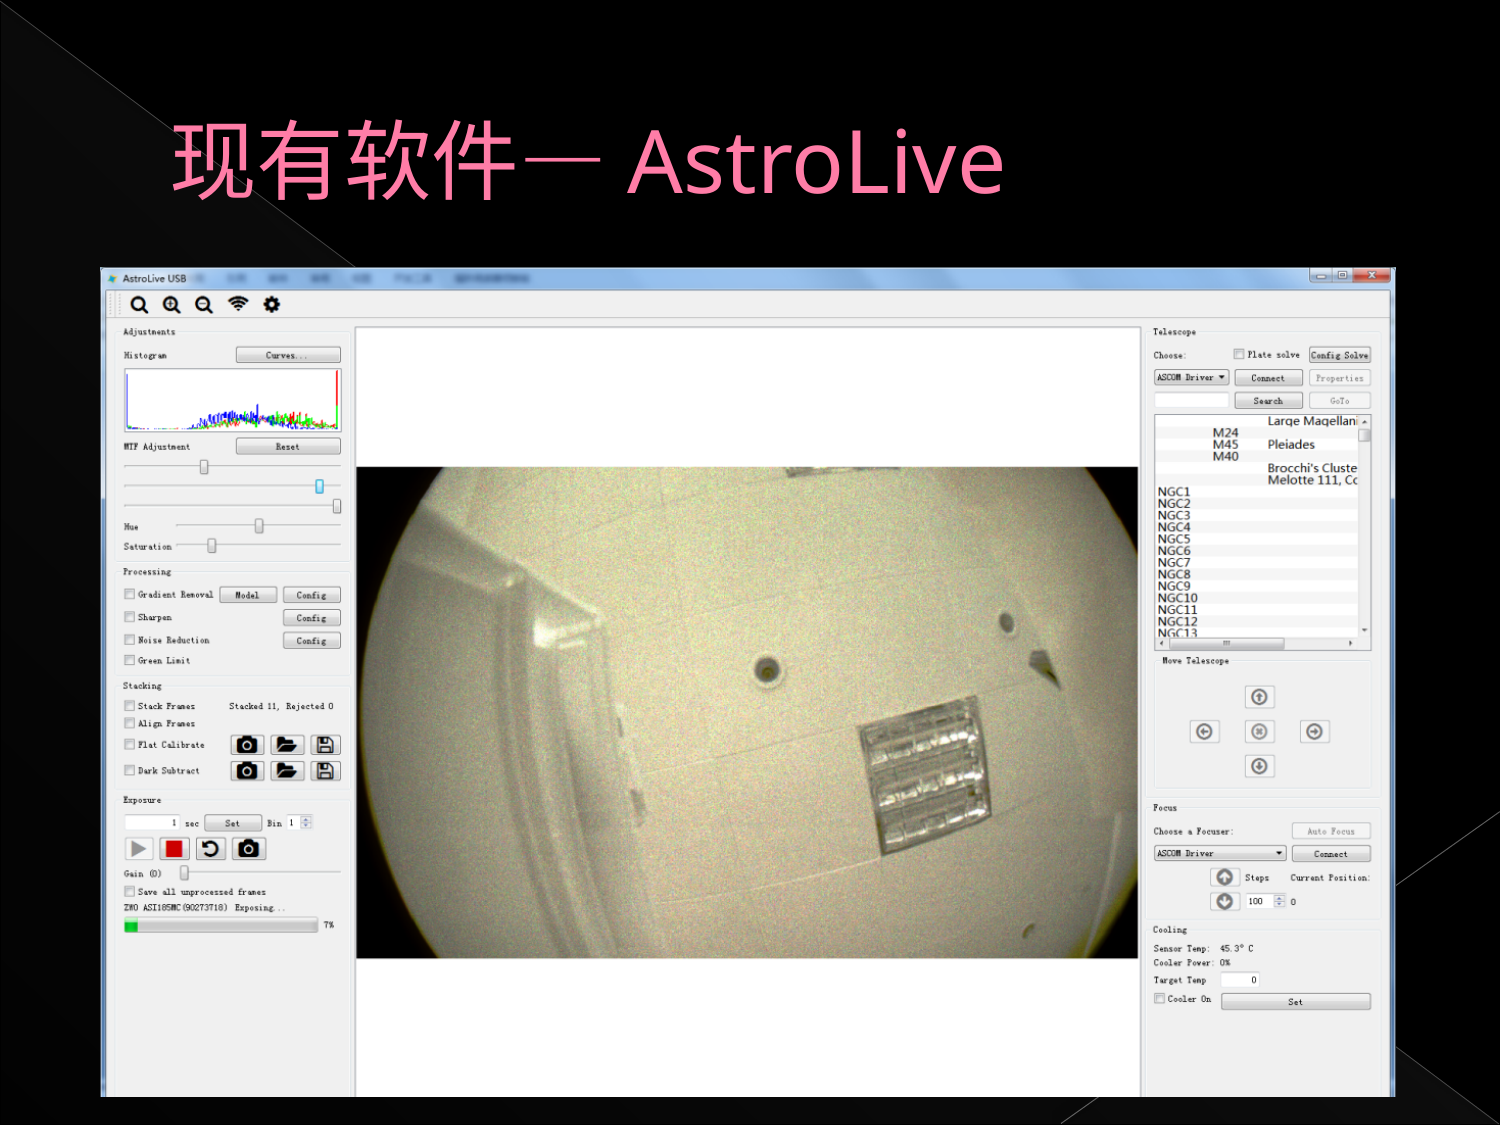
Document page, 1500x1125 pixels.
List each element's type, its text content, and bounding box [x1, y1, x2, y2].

picture [99, 266, 1396, 1097]
title 现有软件—AstroLive [75, 43, 1425, 274]
